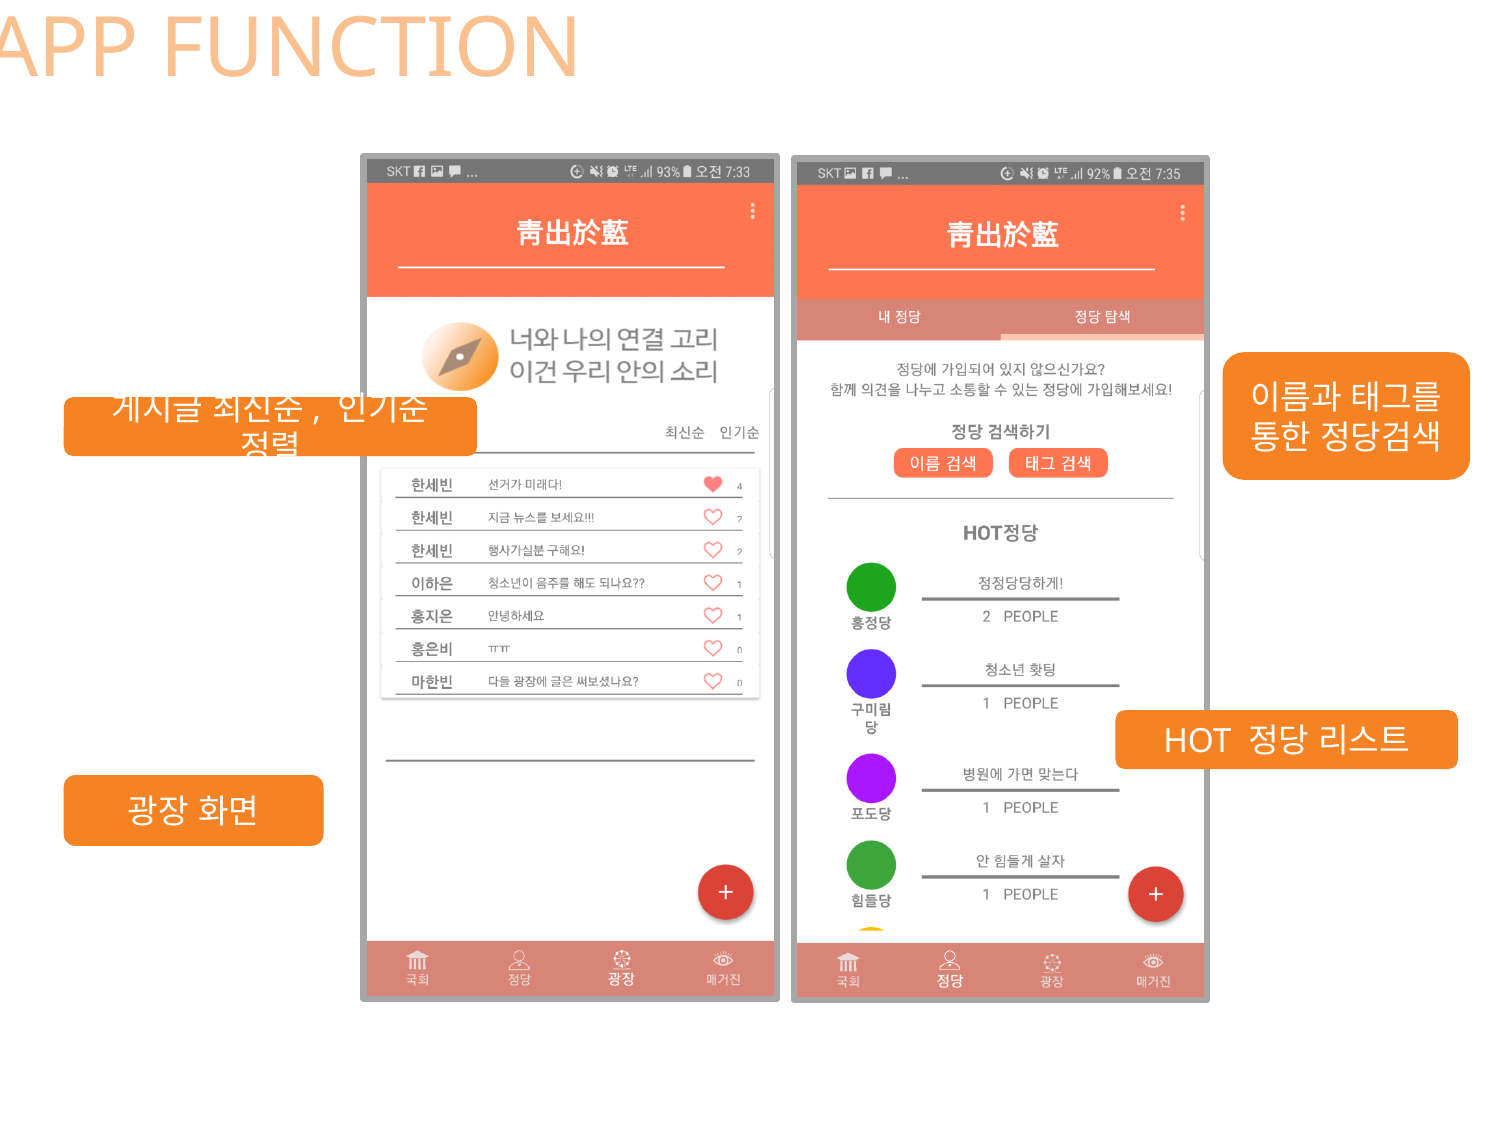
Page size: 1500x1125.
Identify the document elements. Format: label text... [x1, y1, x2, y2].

text_box 광장 화면 [61, 772, 326, 849]
text_box HOT 정당 리스트 [1209, 707, 1461, 772]
text_box 이름과 태그를 통한 정당검색 [1220, 350, 1473, 482]
text_box APP FUNCTION [0, 0, 833, 101]
text_box 게시글 최신순, 인기순 정렬 [61, 394, 361, 459]
picture [366, 158, 774, 996]
picture [796, 161, 1204, 998]
